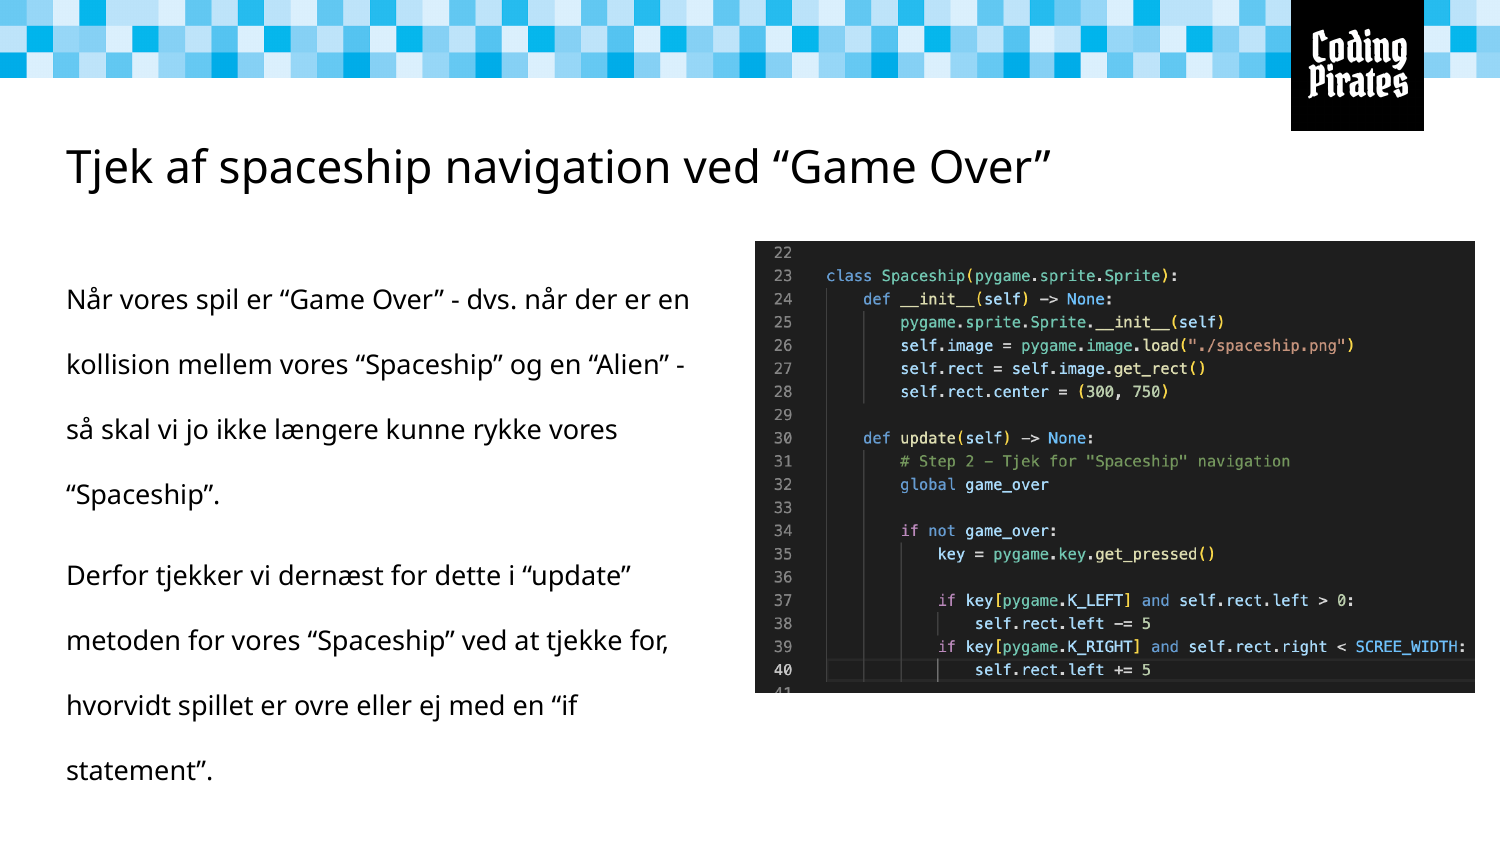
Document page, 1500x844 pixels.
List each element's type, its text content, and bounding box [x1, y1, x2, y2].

picture [755, 241, 1476, 694]
picture [0, 0, 1500, 123]
title Tjek af spaceship navigation ved “Game Over” [51, 123, 1472, 217]
list Når vores spil er “Game Over” - dvs. når der er en kollision mellem vores “Spaceship” og en “Alien” - så skal vi jo ikke længere kunne rykke vores “Spaceship”. Derfor tjekker vi dernæst for dette i “update” metoden for vores “Spaceship” ved at tjekke for, hvorvidt spillet er ovre eller ej med en “if statement”. [51, 234, 731, 800]
